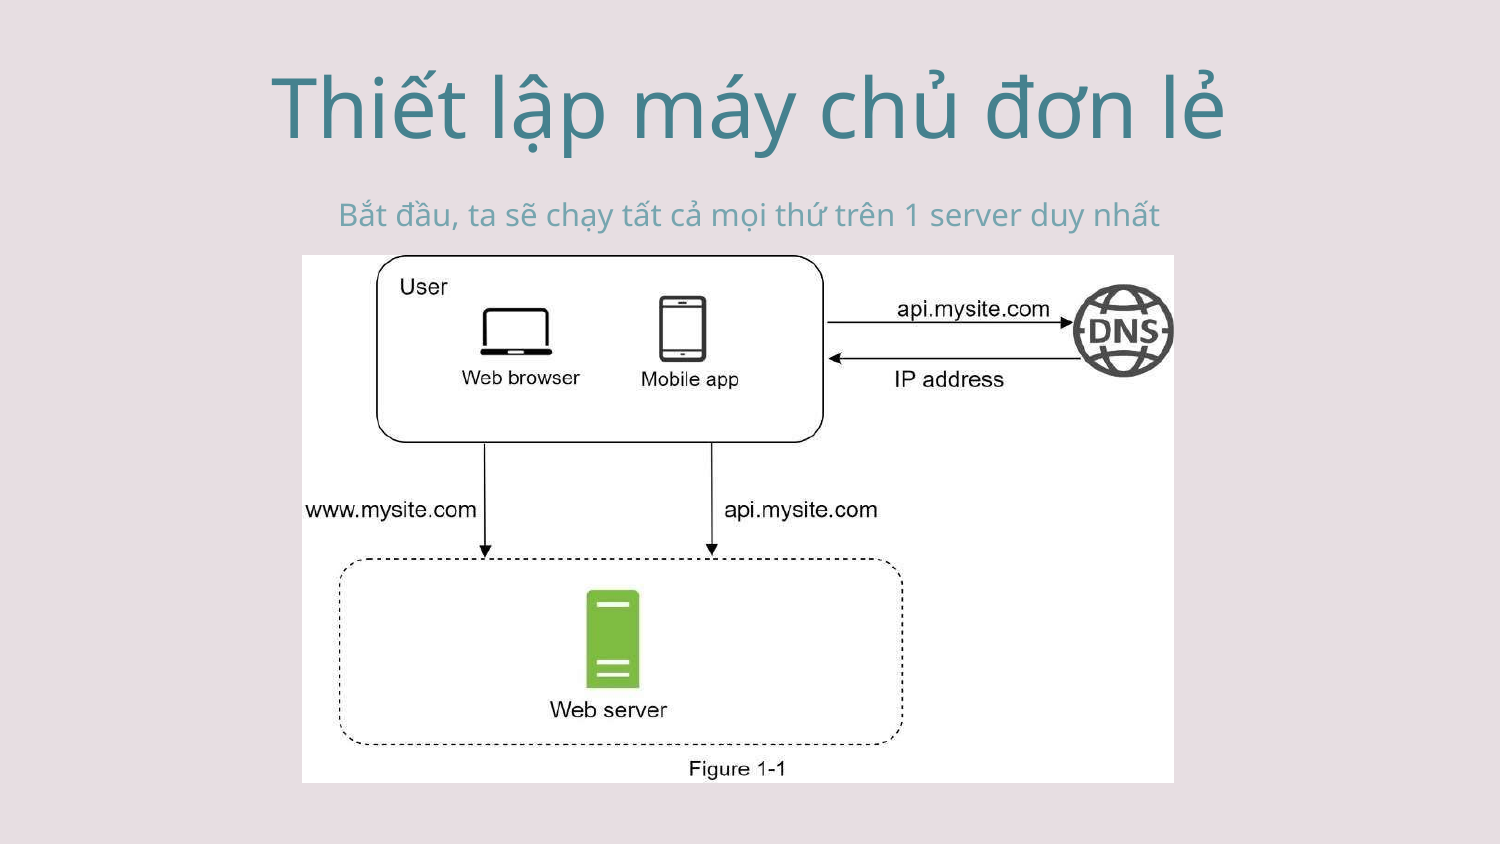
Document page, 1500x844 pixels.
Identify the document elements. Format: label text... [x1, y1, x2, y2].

text_box Bắt đầu, ta sẽ chạy tất cả mọi thứ trên 1 server duy nhất [84, 179, 1415, 246]
picture [0, 0, 1500, 844]
text_box Thiết lập máy chủ đơn lẻ [84, 23, 1415, 170]
